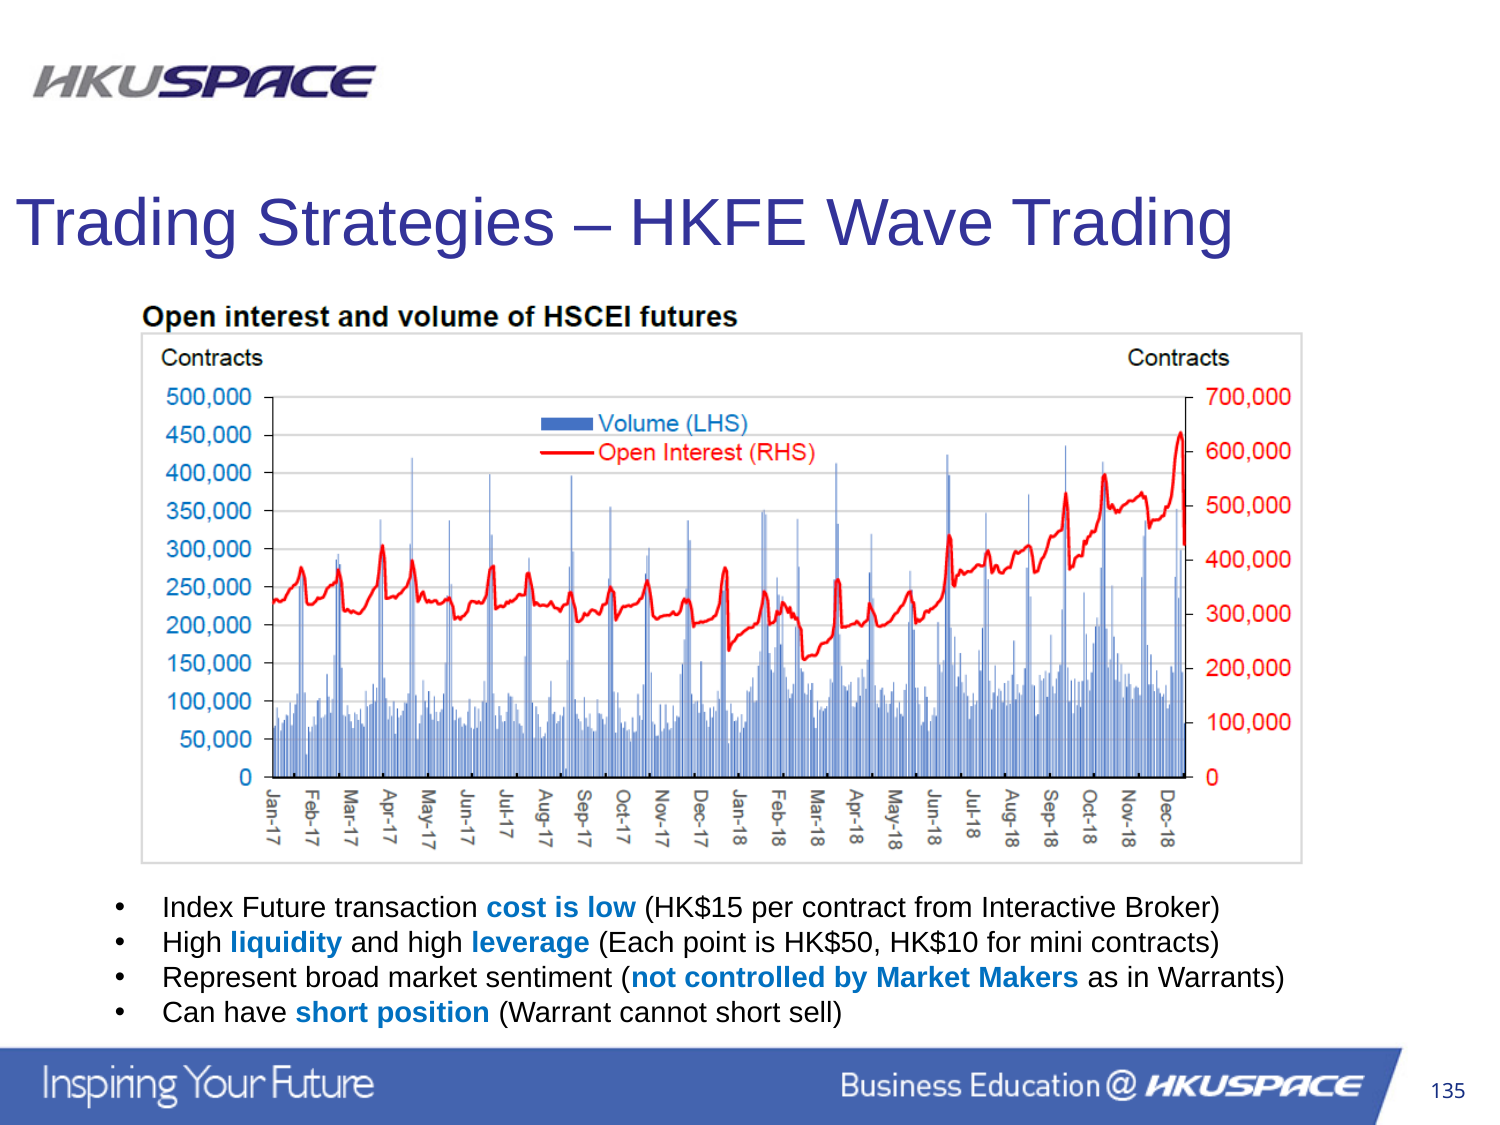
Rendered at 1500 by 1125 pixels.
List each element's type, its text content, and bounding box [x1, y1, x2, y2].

title Trading Strategies – HKFE Wave Trading [0, 101, 1325, 266]
slide_number 135 [1415, 1070, 1499, 1125]
picture [0, 0, 1500, 1125]
text_box Index Future transaction cost is low (HK$15 per contract from Interactive Broker) High liquidity and high leverage (Each point is HK$50, HK$10 for mini contracts) Represent broad market sentiment (not controlled by Market Makers as in Warrants) Can have short position (Warrant cannot short sell) [100, 881, 1354, 1071]
